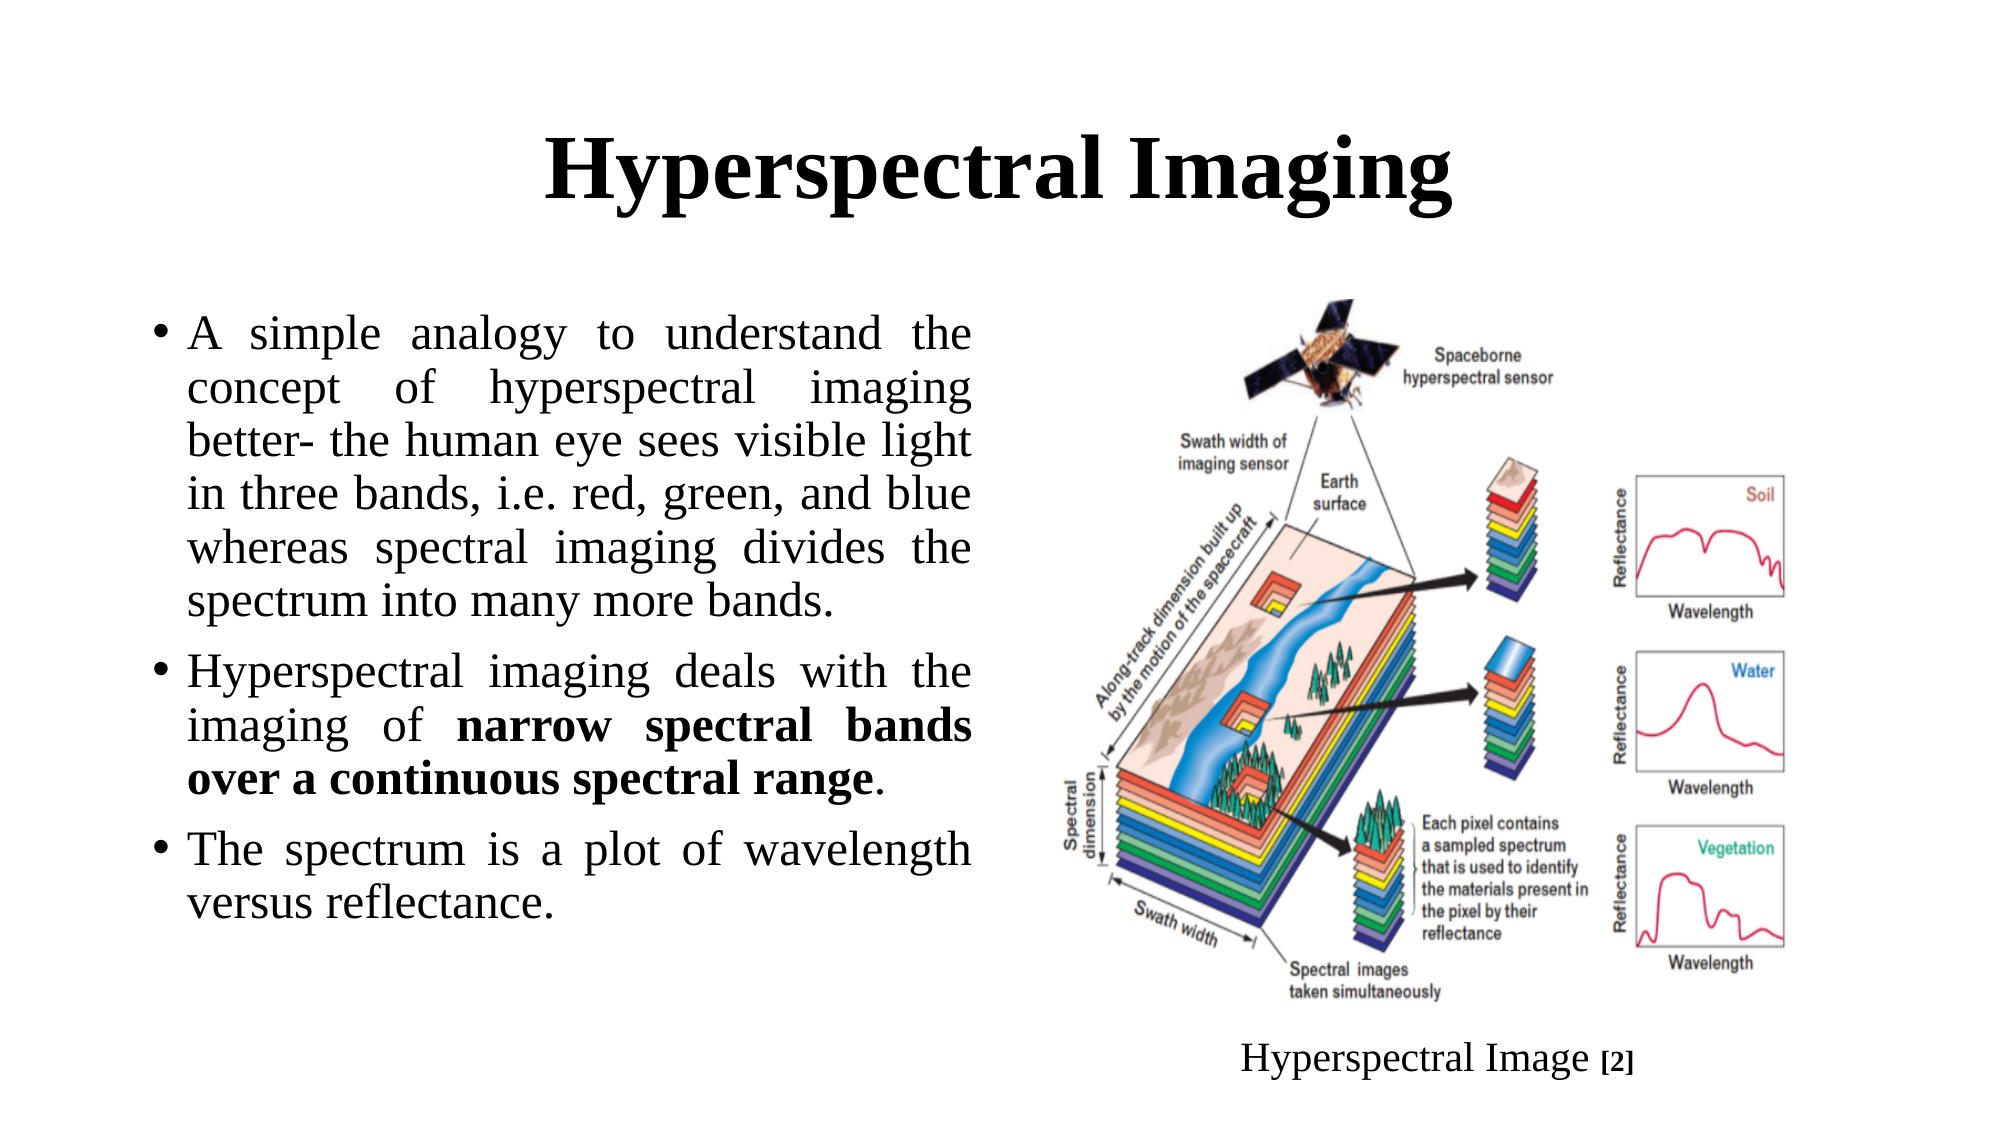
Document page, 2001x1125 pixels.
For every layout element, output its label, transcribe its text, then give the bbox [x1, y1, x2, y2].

text_box Hyperspectral Image [2] [1201, 1021, 1674, 1087]
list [1012, 299, 1863, 1014]
title Hyperspectral Imaging [137, 59, 1863, 278]
list A simple analogy to understand the concept of hyperspectral imaging better- the human eye sees visible light in three bands, i.e. red, green, and blue whereas spectral imaging divides the spectrum into many more bands. Hyperspectral imaging deals with the imaging of narrow spectral bands over a continuous spectral range. The spectrum is a plot of wavelength versus reflectance. [137, 299, 988, 1014]
